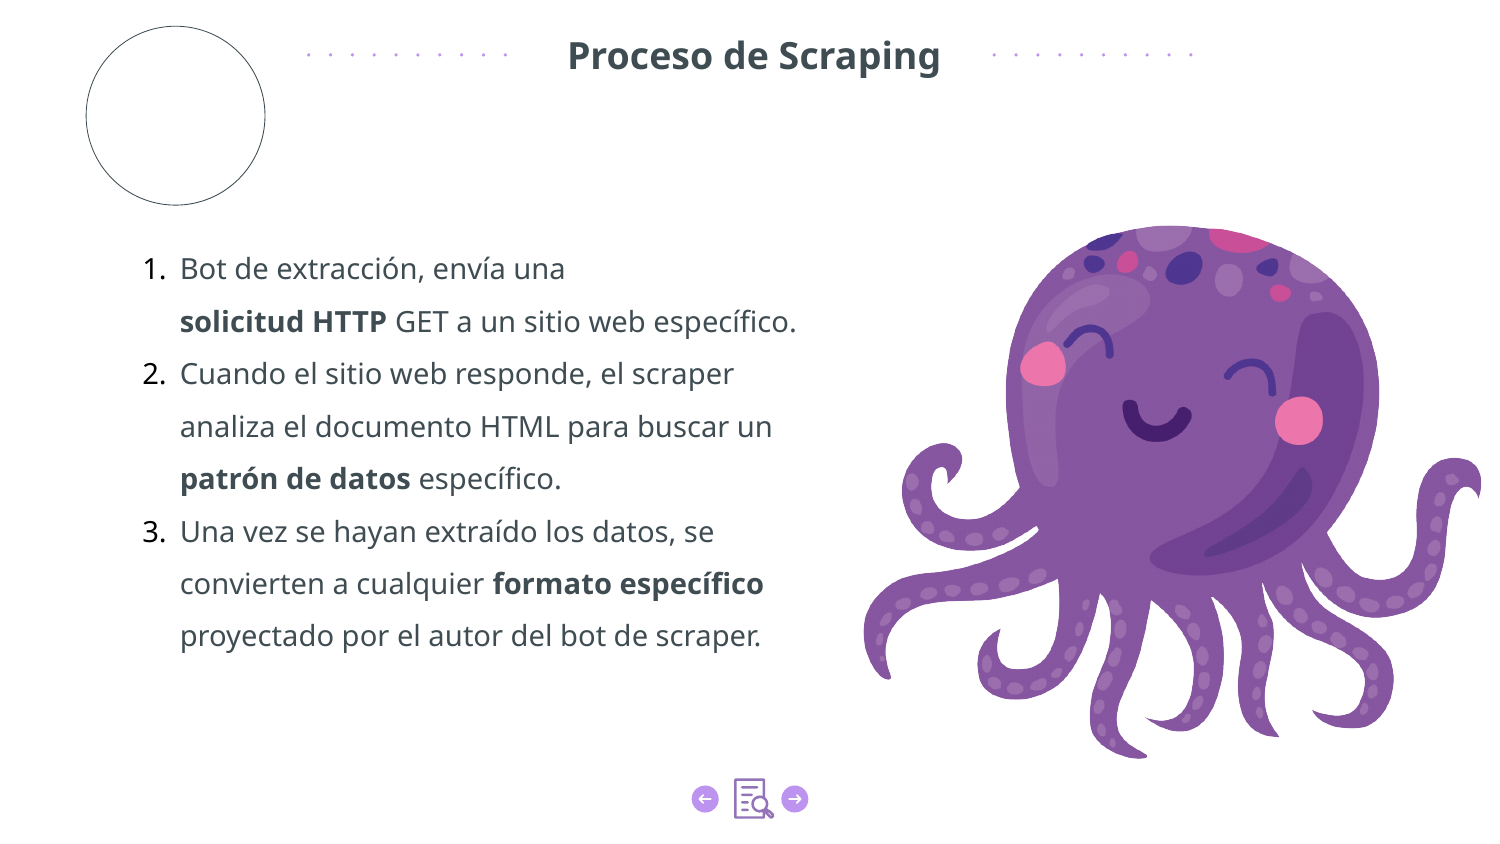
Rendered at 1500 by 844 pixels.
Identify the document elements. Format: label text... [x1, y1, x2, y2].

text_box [306, 52, 508, 57]
text_box [734, 778, 775, 819]
text_box [691, 785, 719, 813]
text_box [992, 52, 1194, 57]
text_box Bot de extracción, envía una solicitud HTTP GET a un sitio web específico. Cuando el sitio web responde, el scraper analiza el documento HTML para buscar un patrón de datos específico. Una vez se hayan extraído los datos, se convierten a cualquier formato específico proyectado por el autor del bot de scraper. [127, 218, 828, 717]
text_box [781, 785, 809, 813]
picture [833, 151, 1500, 827]
title Proceso de Scraping [283, 17, 1226, 96]
text_box [654, 755, 846, 844]
